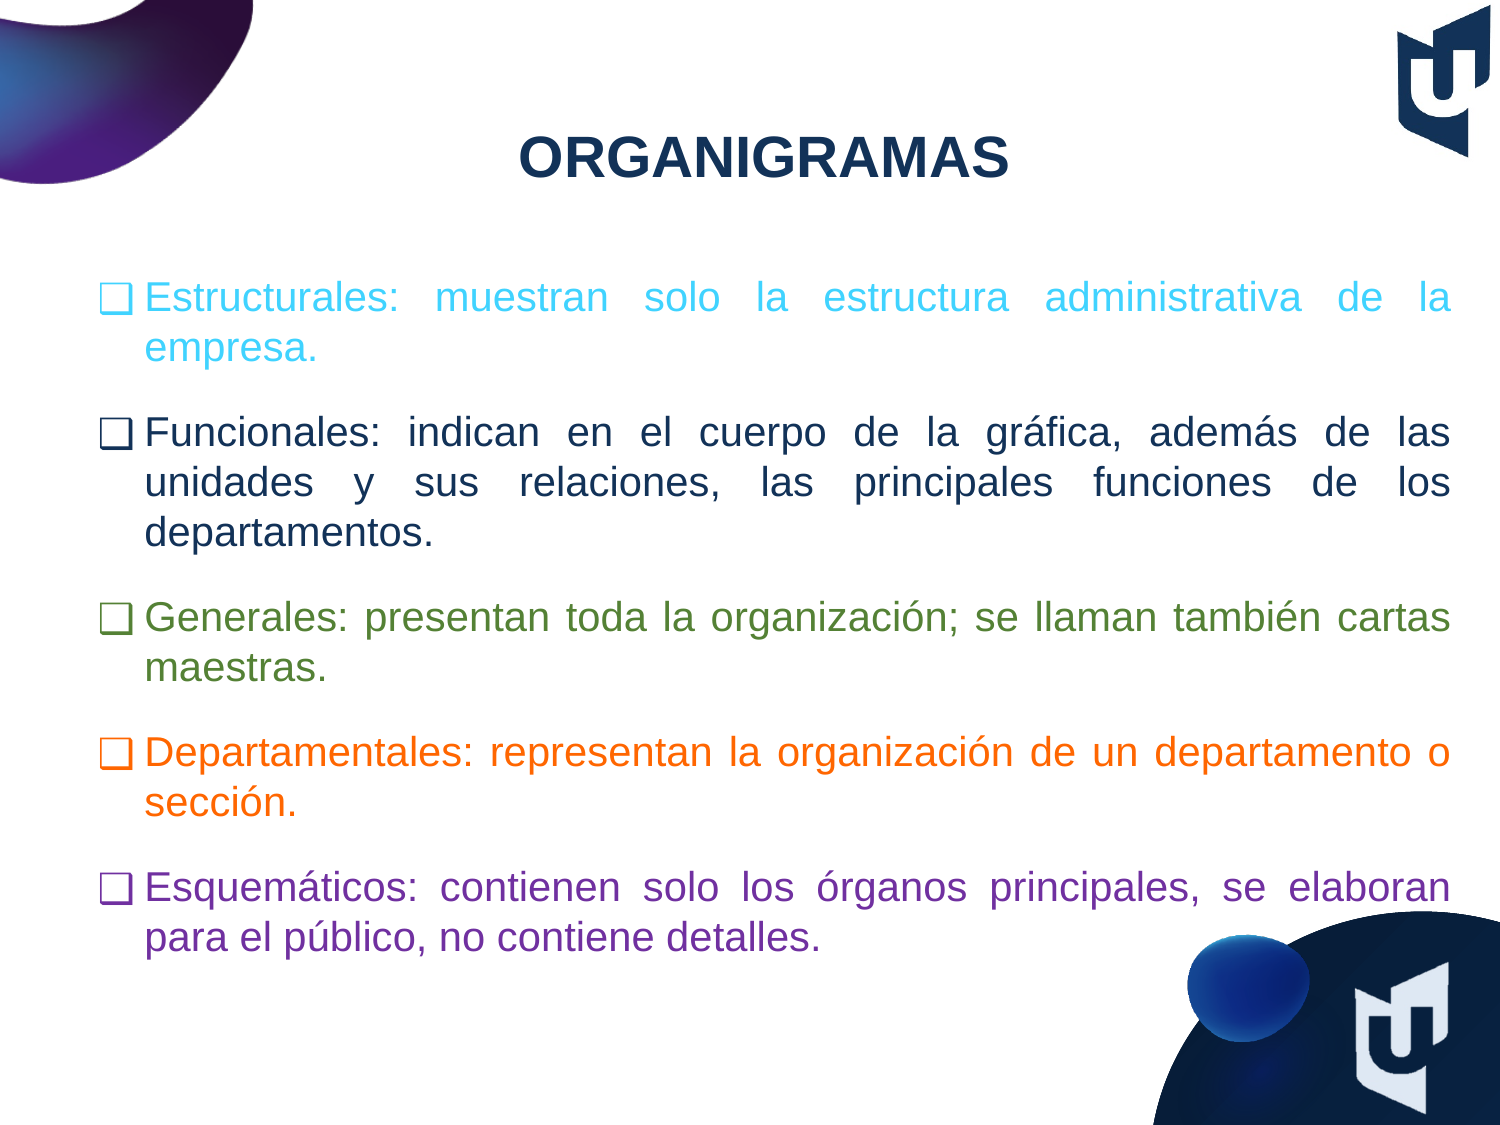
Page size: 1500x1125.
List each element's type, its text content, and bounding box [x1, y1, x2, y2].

picture [1386, 0, 1500, 162]
picture [0, 0, 547, 702]
text_box ORGANIGRAMAS [402, 111, 1291, 197]
picture [1132, 798, 1459, 1125]
text_box [1358, 911, 1500, 1125]
text_box Estructurales: muestran solo la estructura administrativa de la empresa. Funcionales: indican en el cuerpo de la gráfica, además de las unidades y sus relaciones, las principales funciones de los departamentos. Generales: presentan toda la organización; se llaman también cartas maestras. Departamentales: representan la organización de un departamento o sección. Esquemáticos: contienen solo los órganos principales, se elaboran para el público, no contiene detalles. [82, 262, 1467, 968]
